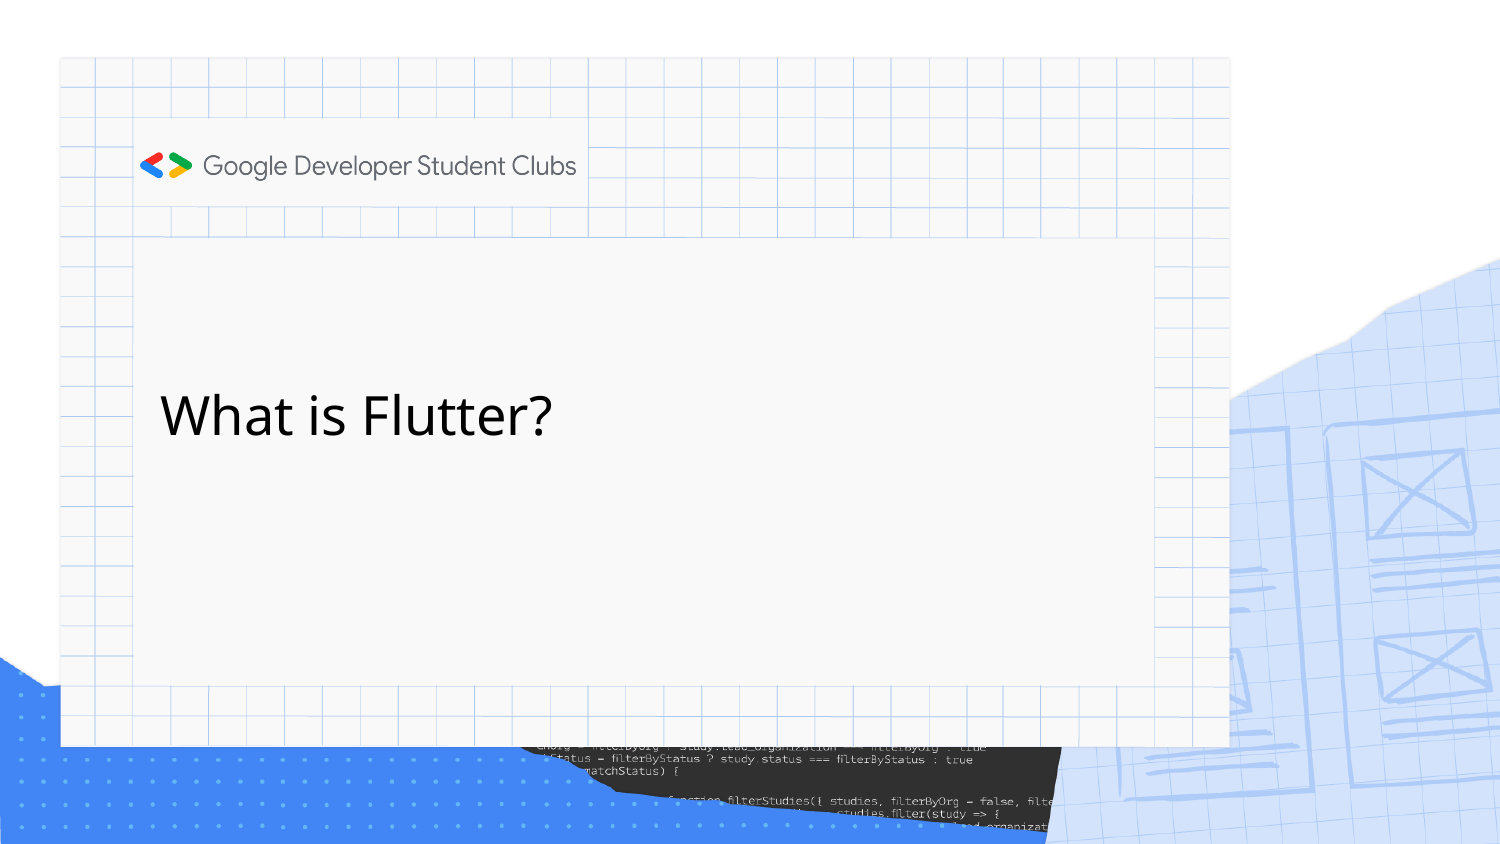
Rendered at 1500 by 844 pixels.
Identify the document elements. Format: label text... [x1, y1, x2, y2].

picture [0, 0, 1500, 844]
title What is Flutter? [145, 366, 1243, 537]
